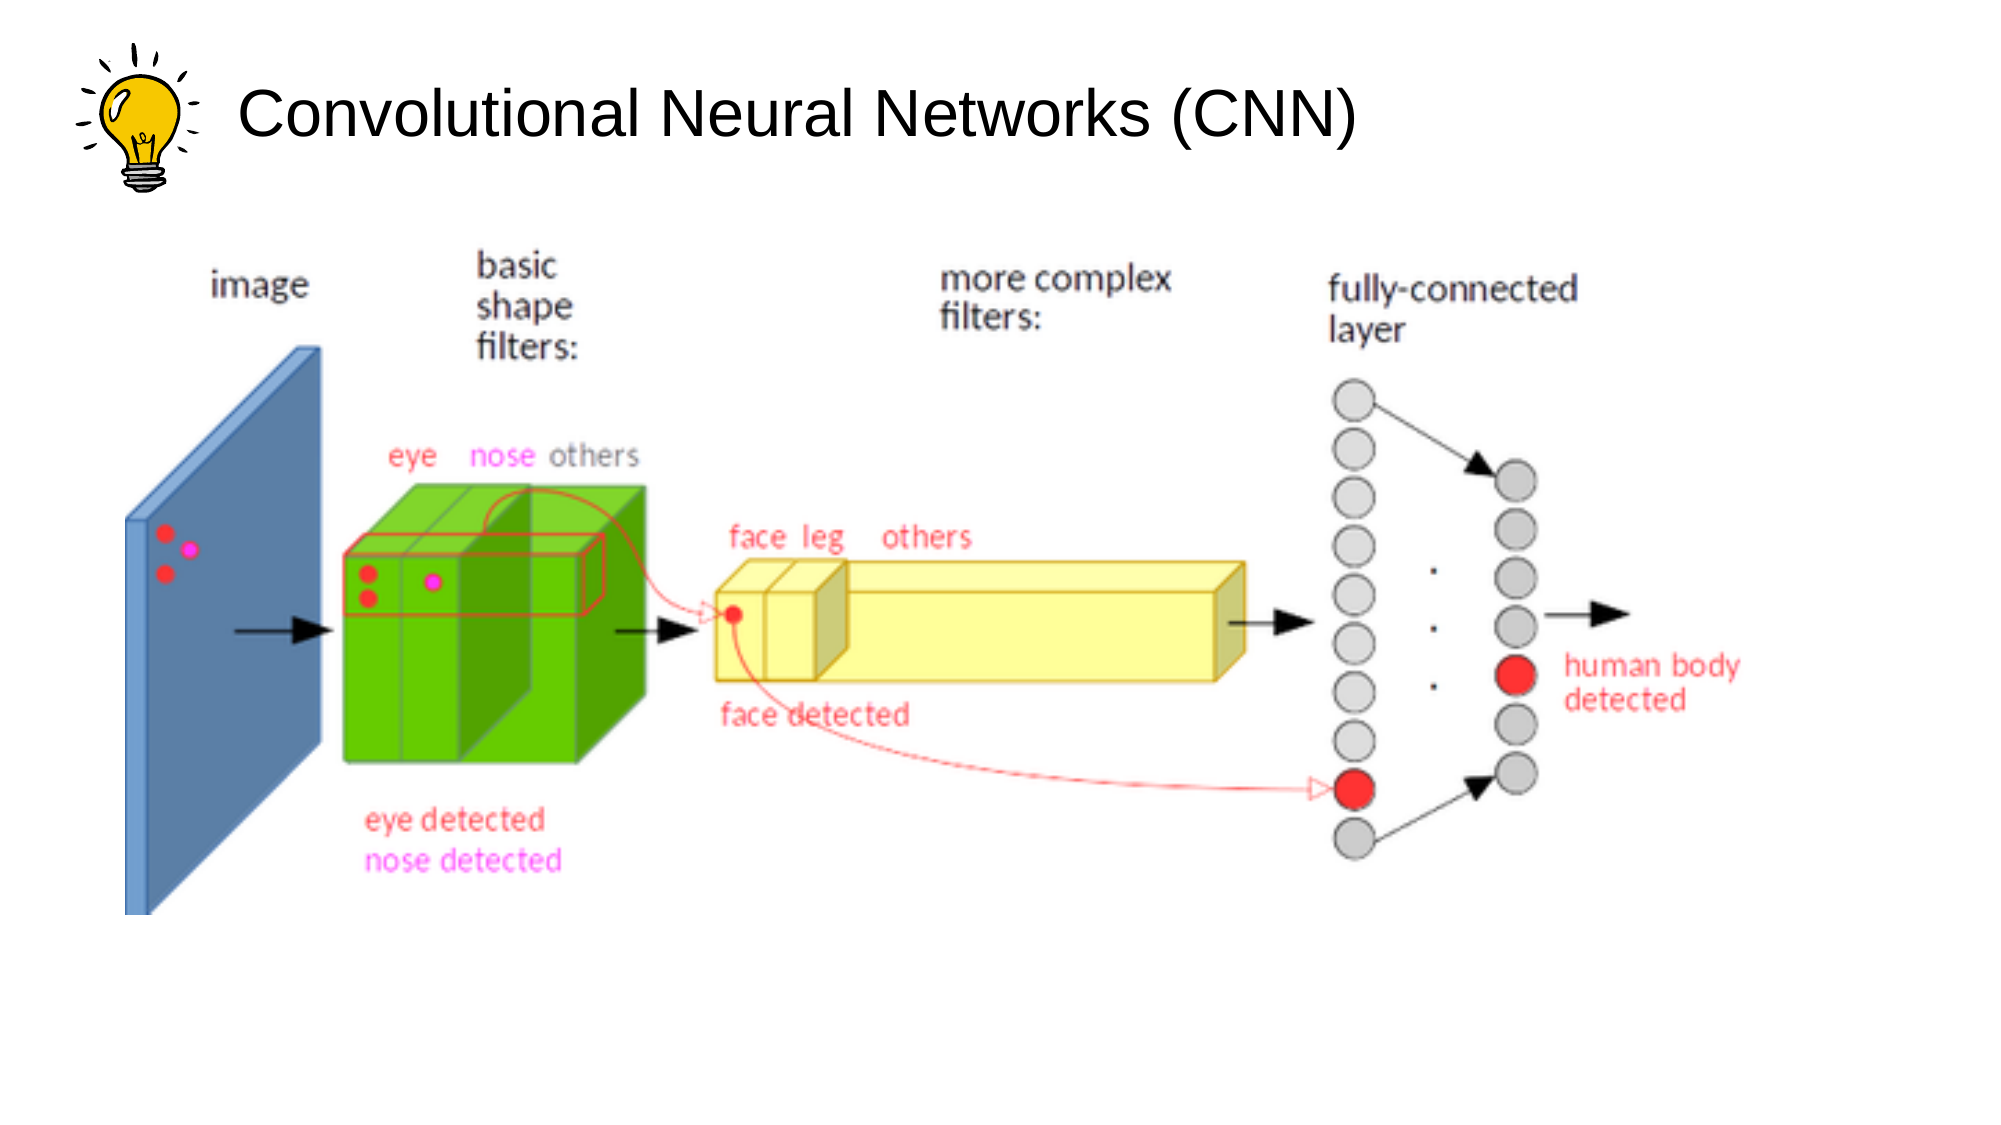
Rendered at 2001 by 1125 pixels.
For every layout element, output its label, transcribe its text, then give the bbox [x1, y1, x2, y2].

picture [74, 43, 200, 193]
picture [125, 238, 1788, 915]
text_box Convolutional Neural Networks (CNN) [222, 62, 1376, 158]
